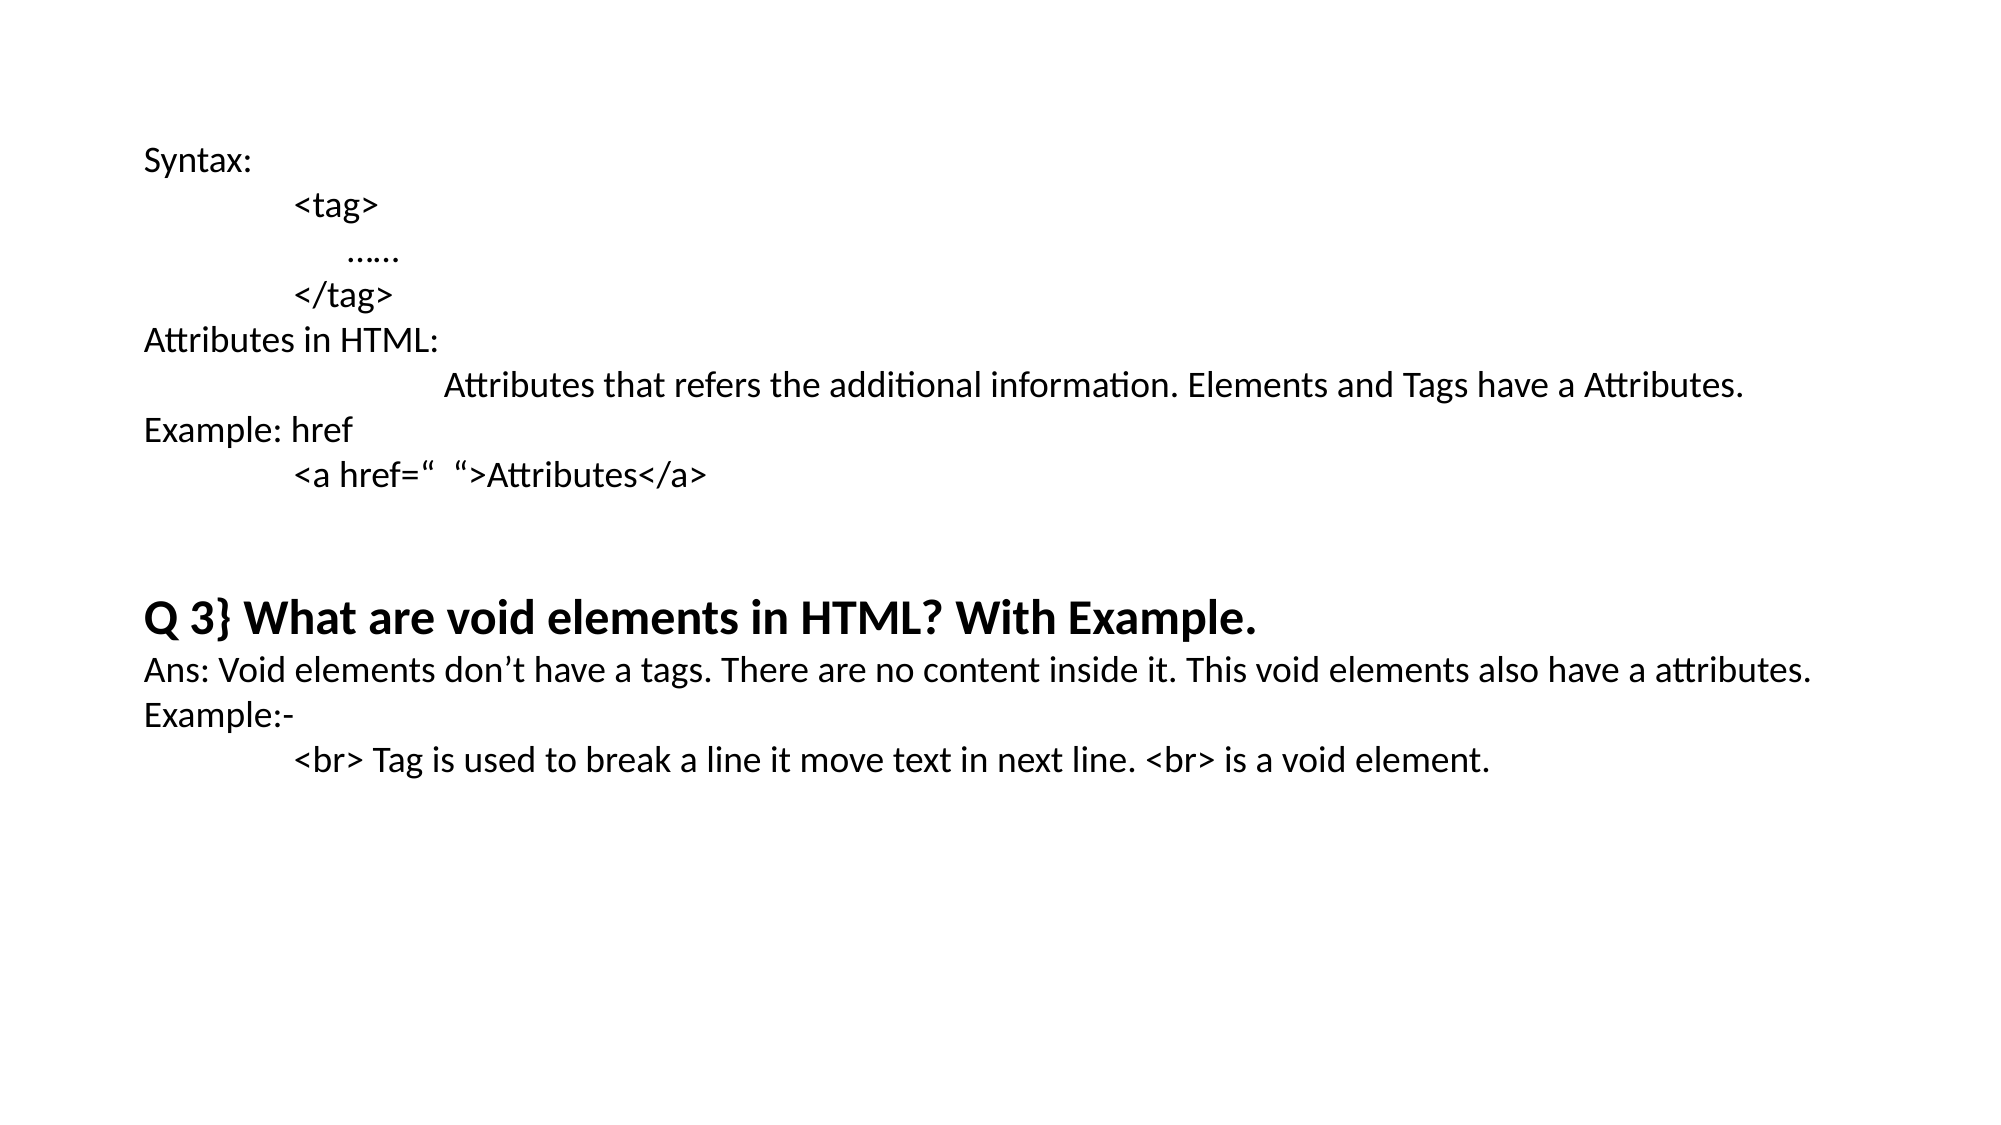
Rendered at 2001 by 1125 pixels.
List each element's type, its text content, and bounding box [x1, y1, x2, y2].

text_box Syntax: <tag> …… </tag> Attributes in HTML: Attributes that refers the additional information. Elements and Tags have a Attributes. Example: href <a href=“ “>Attributes</a> Q 3} What are void elements in HTML? With Example. Ans: Void elements don’t have a tags. There are no content inside it. This void elements also have a attributes. Example:- <br> Tag is used to break a line it move text in next line. <br> is a void element. [129, 127, 1846, 968]
